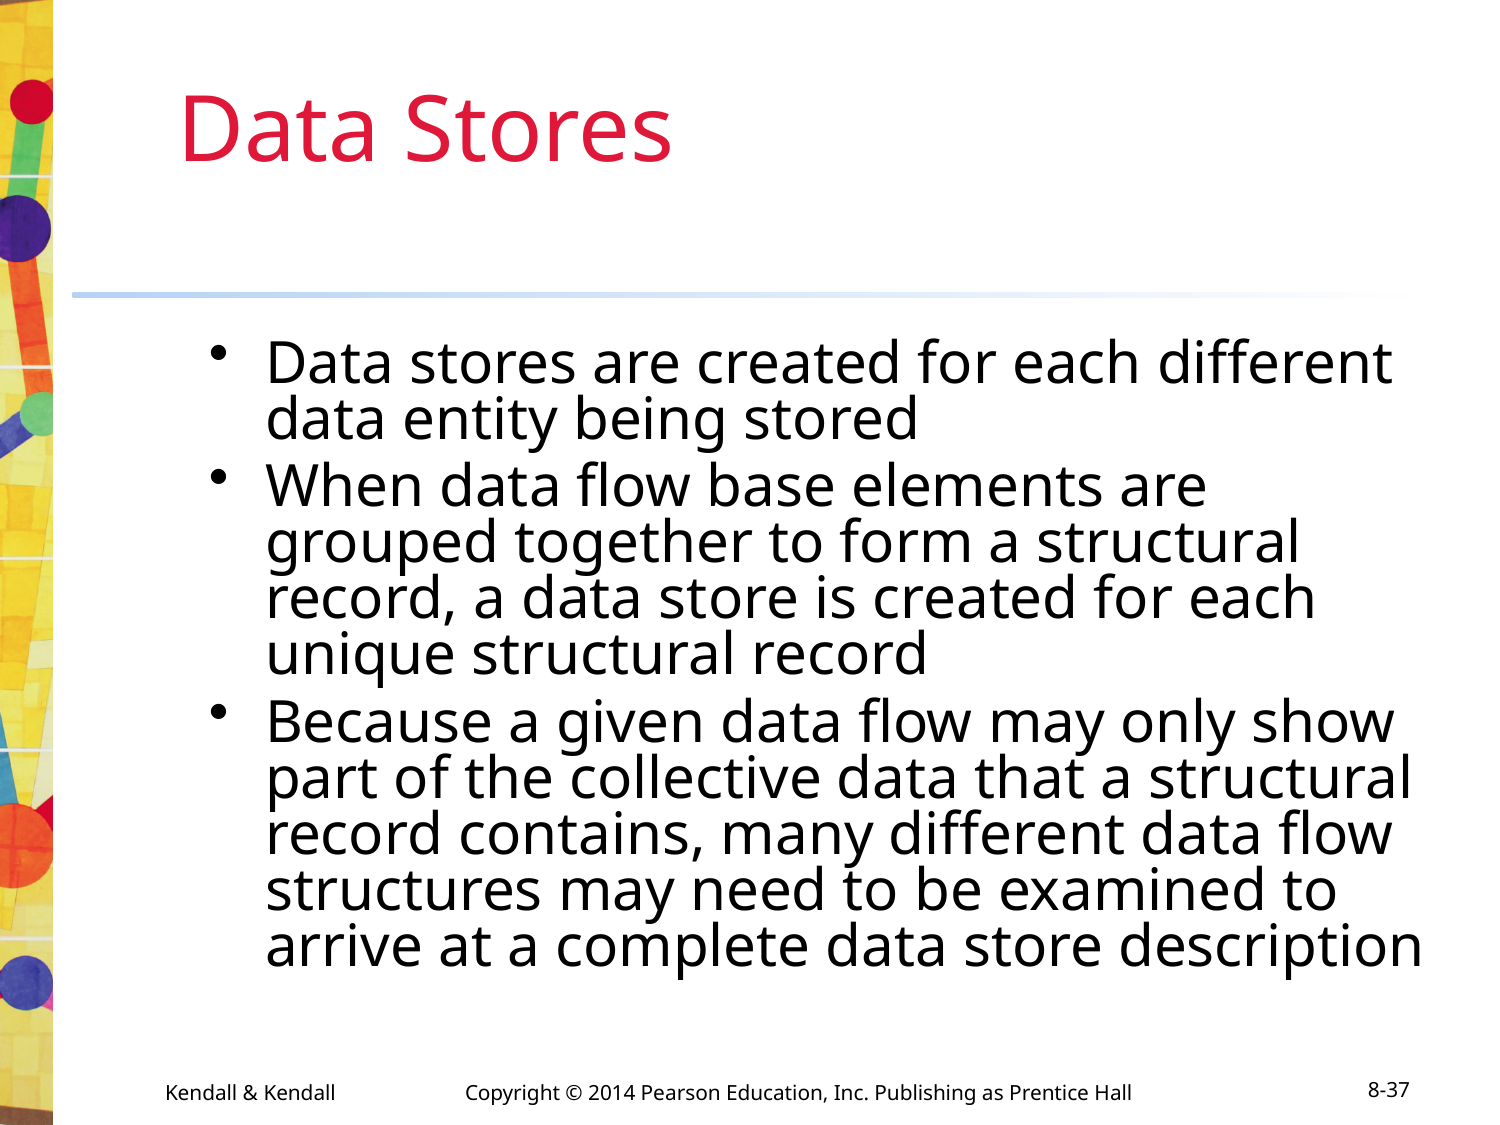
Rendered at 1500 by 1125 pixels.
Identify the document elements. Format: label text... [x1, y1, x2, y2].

list Data stores are created for each different data entity being stored When data flow base elements are grouped together to form a structural record, a data store is created for each unique structural record Because a given data flow may only show part of the collective data that a structural record contains, many different data flow structures may need to be examined to arrive at a complete data store description [193, 330, 1470, 1007]
slide_number Kendall & Kendall Copyright © 2014 Pearson Education, Inc. Publishing as Prentice Hall [150, 1037, 1112, 1113]
title Data Stores [162, 62, 1455, 251]
picture [0, 0, 53, 1125]
slide_number 8-37 [1112, 1037, 1425, 1113]
